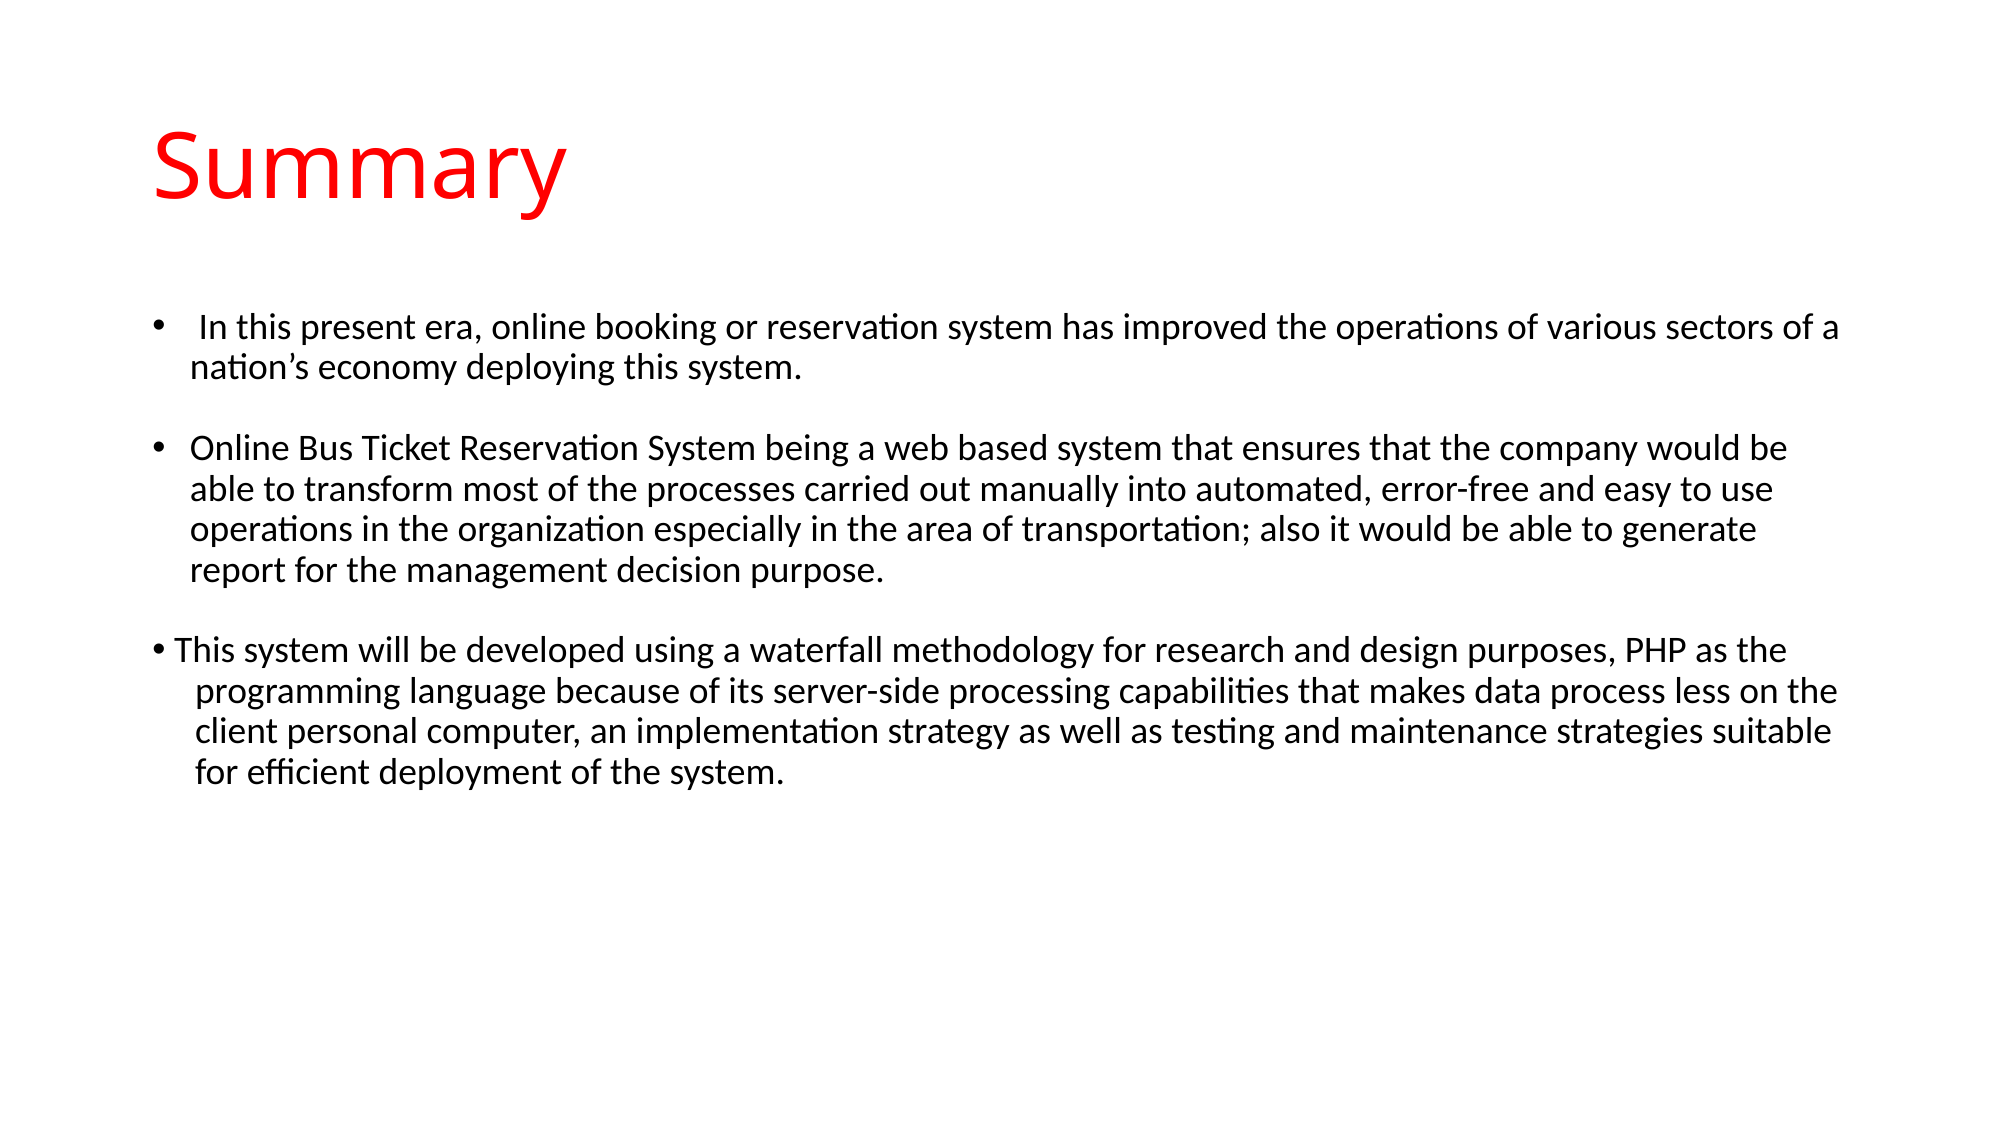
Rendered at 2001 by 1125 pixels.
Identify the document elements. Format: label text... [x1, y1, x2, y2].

list In this present era, online booking or reservation system has improved the operations of various sectors of a nation’s economy deploying this system. Online Bus Ticket Reservation System being a web based system that ensures that the company would be able to transform most of the processes carried out manually into automated, error-free and easy to use operations in the organization especially in the area of transportation; also it would be able to generate report for the management decision purpose. This system will be developed using a waterfall methodology for research and design purposes, PHP as the programming language because of its server-side processing capabilities that makes data process less on the client personal computer, an implementation strategy as well as testing and maintenance strategies suitable for efficient deployment of the system. [137, 299, 1863, 1014]
title Summary [137, 59, 1863, 278]
